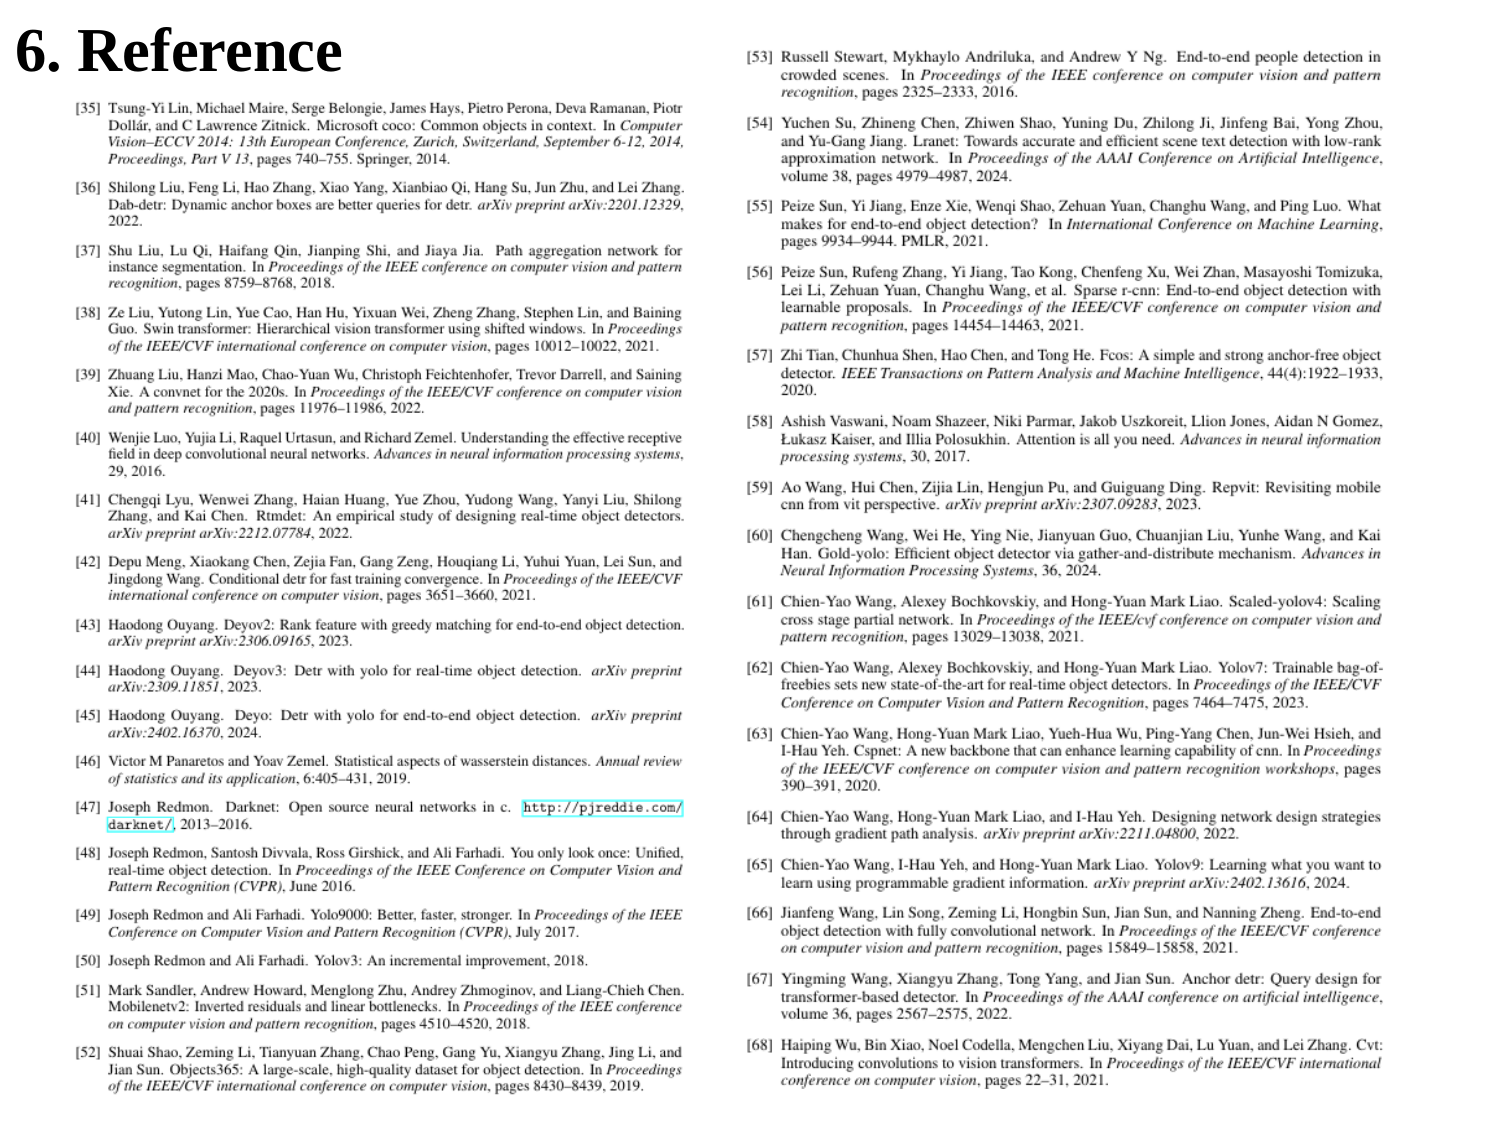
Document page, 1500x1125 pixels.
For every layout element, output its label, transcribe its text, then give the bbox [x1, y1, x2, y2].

picture [64, 87, 695, 1104]
title 6. Reference [0, 0, 1294, 113]
picture [736, 36, 1396, 1089]
